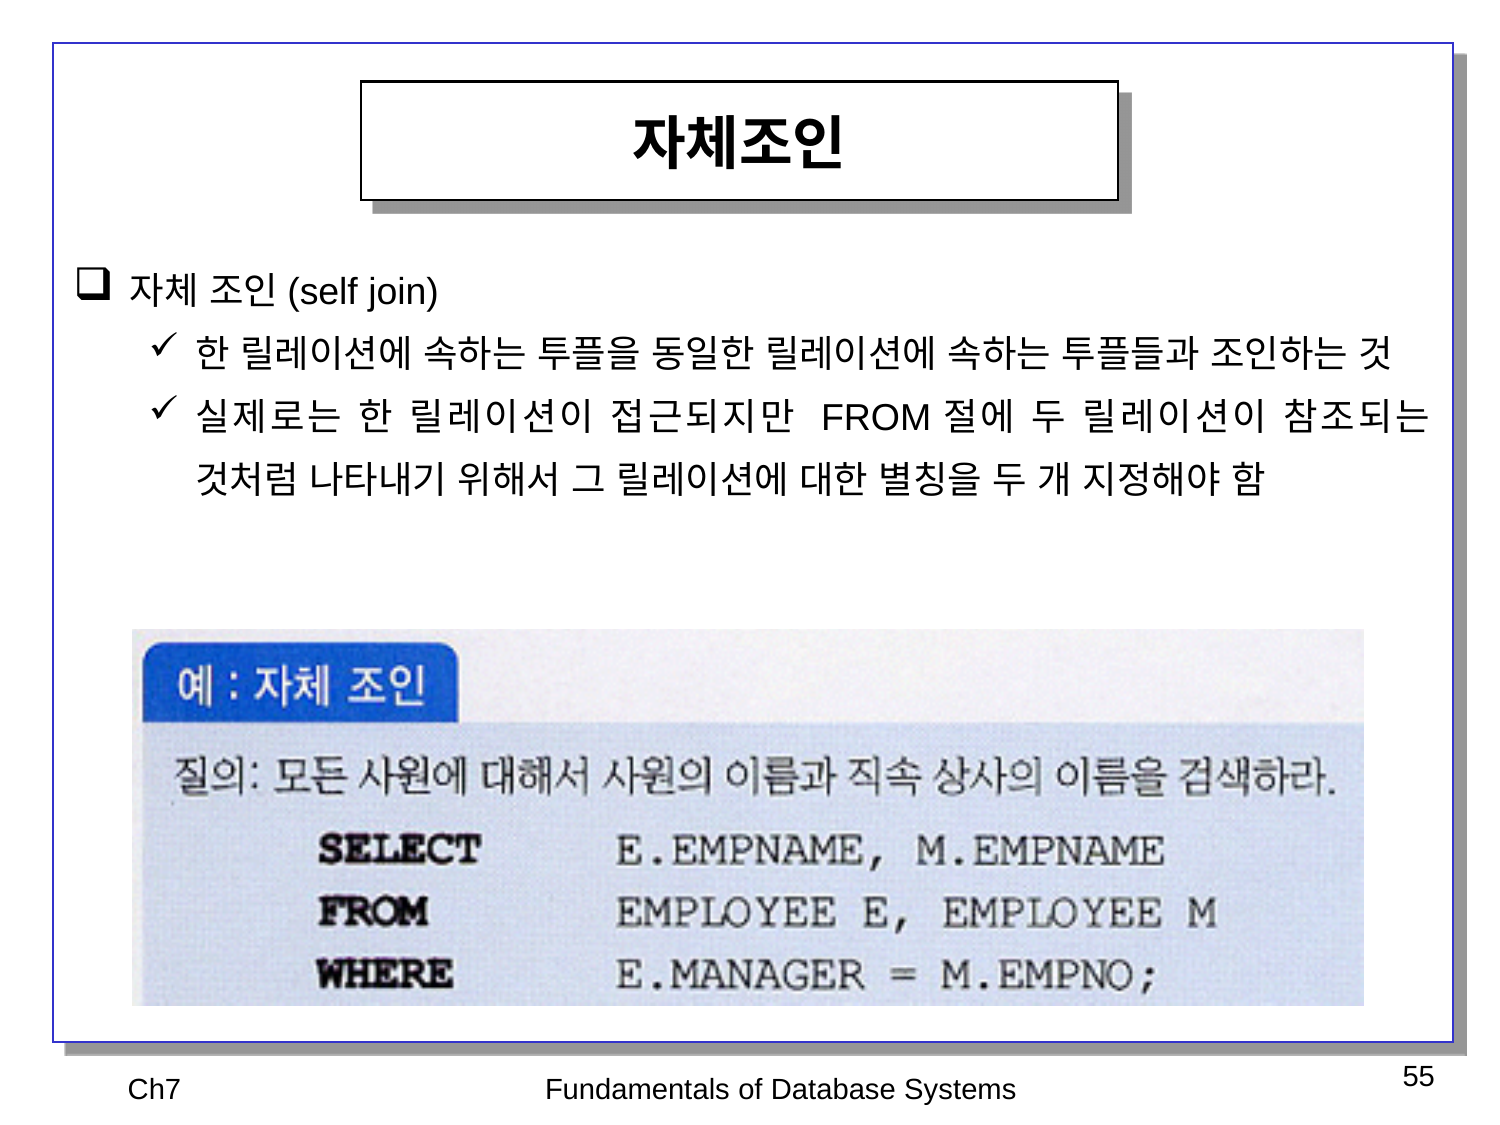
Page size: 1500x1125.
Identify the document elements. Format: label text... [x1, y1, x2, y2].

footer Fundamentals of Database Systems [449, 1049, 1113, 1125]
list 자체 조인(self join) 한 릴레이션에 속하는 투플을 동일한 릴레이션에 속하는 투플들과 조인하는 것 실제로는 한 릴레이션이 접근되지만 FROM절에 두 릴레이션이 참조되는 것처럼 나타내기 위해서 그 릴레이션에 대한 별칭을 두 개 지정해야 함 [58, 241, 1446, 1046]
text_box 자체조인 [361, 81, 1118, 201]
slide_number Ch7 [112, 1049, 426, 1125]
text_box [131, 629, 1364, 1007]
slide_number 55 [1136, 1049, 1451, 1125]
